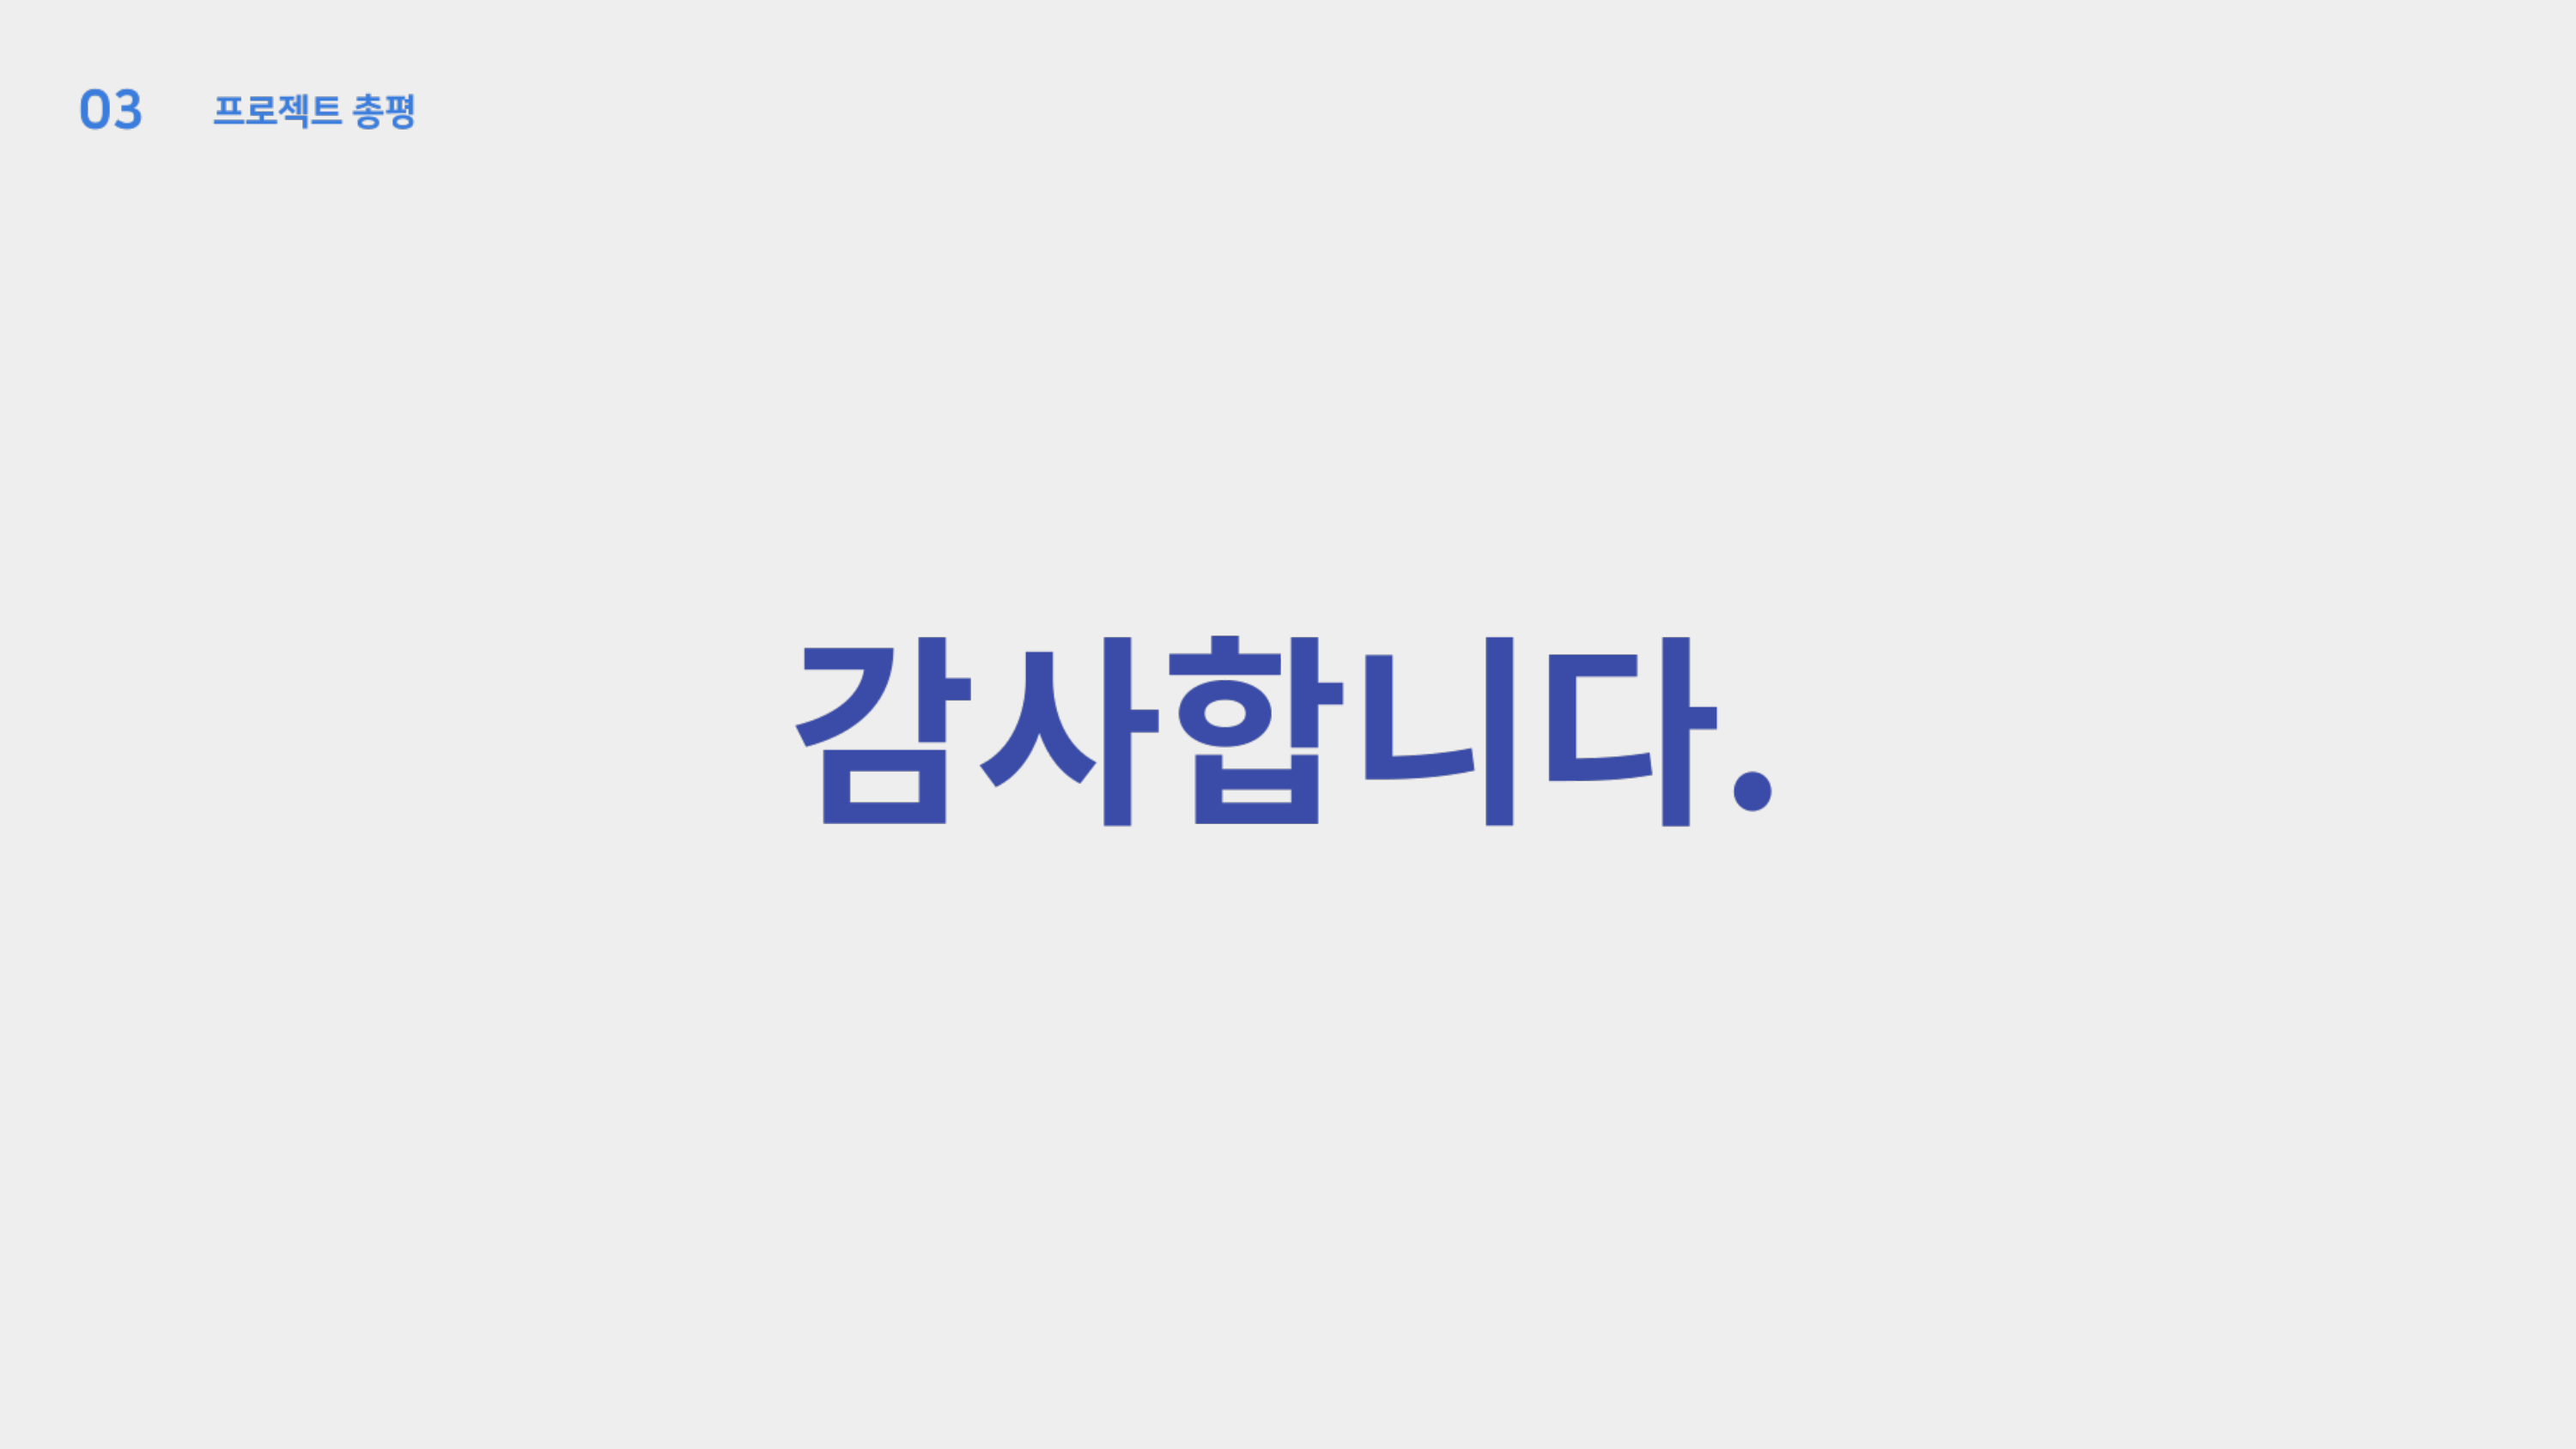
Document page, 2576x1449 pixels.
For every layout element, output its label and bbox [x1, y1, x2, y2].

picture [208, 83, 434, 155]
picture [628, 550, 1866, 920]
picture [70, 67, 167, 155]
